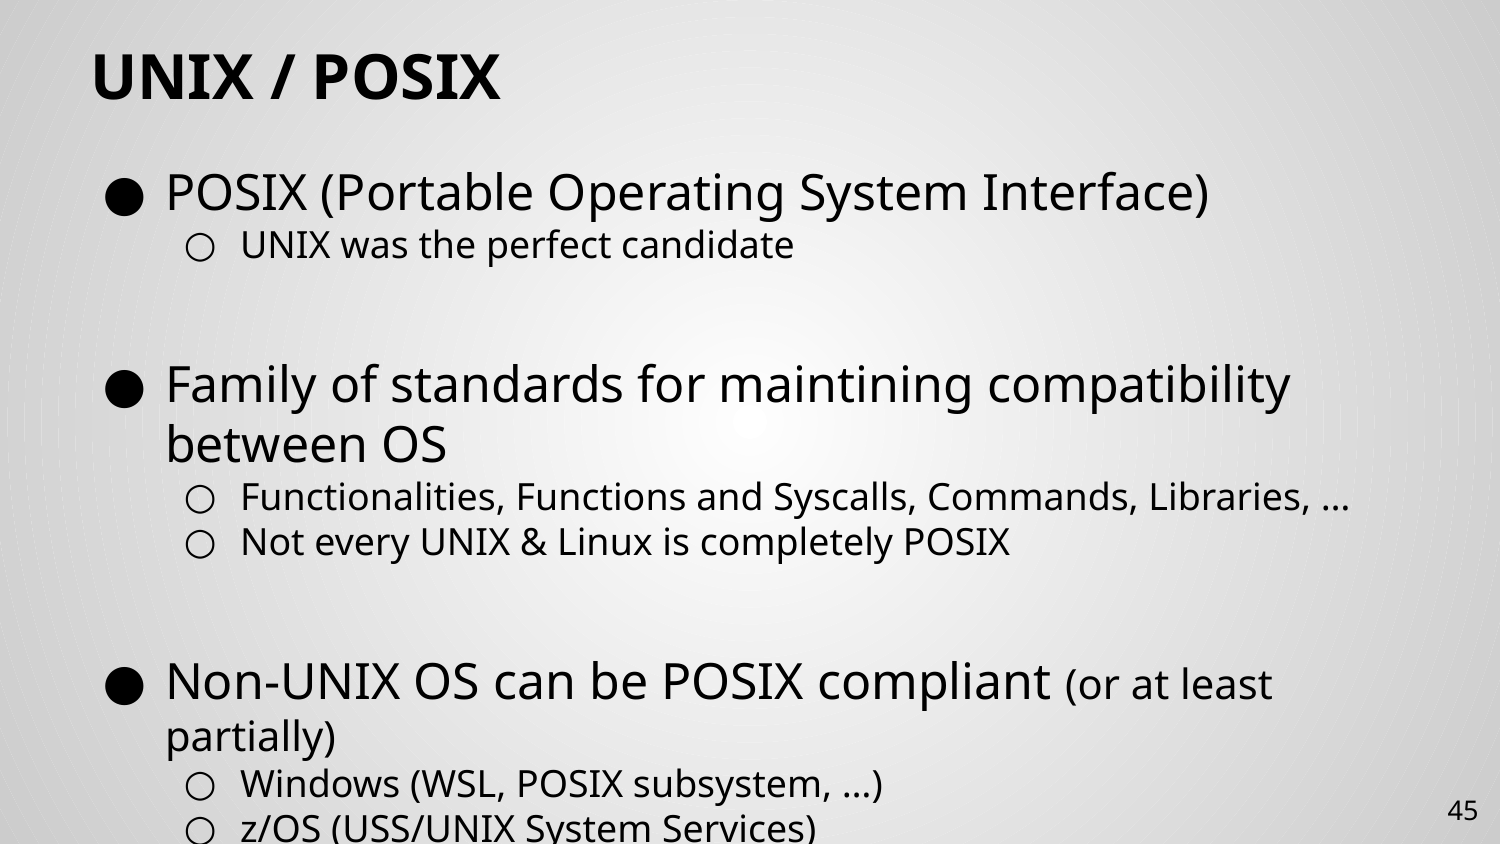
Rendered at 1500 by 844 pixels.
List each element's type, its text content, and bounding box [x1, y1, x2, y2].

title UNIX / POSIX [75, 33, 1425, 128]
list POSIX (Portable Operating System Interface) UNIX was the perfect candidate Family of standards for maintining compatibility between OS Functionalities, Functions and Syscalls, Commands, Libraries, … Not every UNIX & Linux is completely POSIX Non-UNIX OS can be POSIX compliant (or at least partially) Windows (WSL, POSIX subsystem, …) z/OS (USS/UNIX System Services) [75, 145, 1425, 808]
slide_number 45 [1403, 779, 1494, 844]
